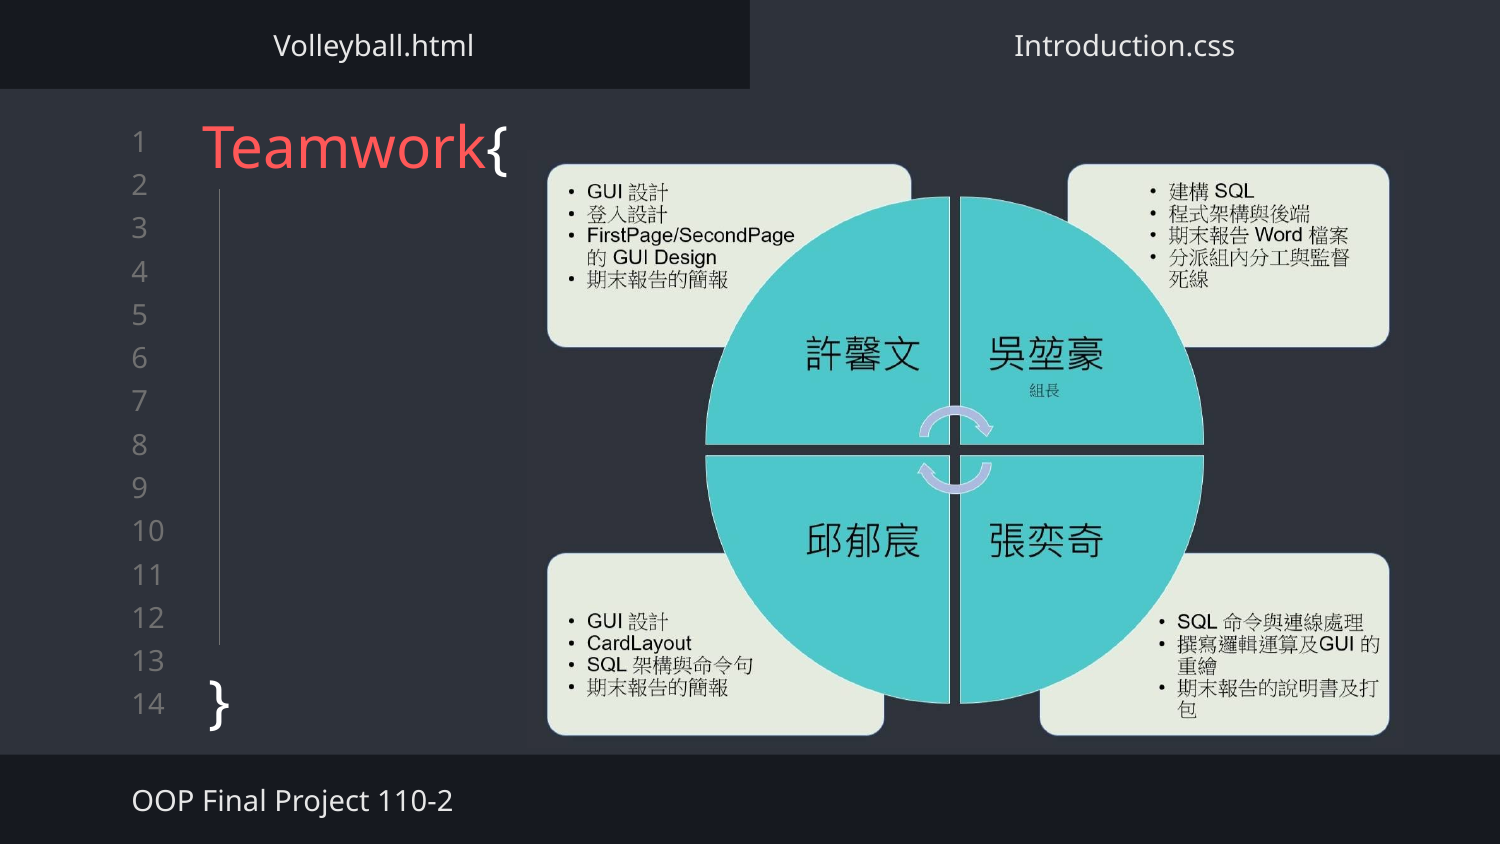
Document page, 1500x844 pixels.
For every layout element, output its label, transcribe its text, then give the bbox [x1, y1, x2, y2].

picture [527, 150, 1404, 749]
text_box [177, 188, 262, 750]
subtitle Introduction.css [750, 15, 1500, 74]
subtitle Volleyball.html [0, 15, 749, 74]
subtitle OOP Final Project 110-2 [116, 770, 915, 829]
title Teamwork{ [187, 95, 1384, 185]
